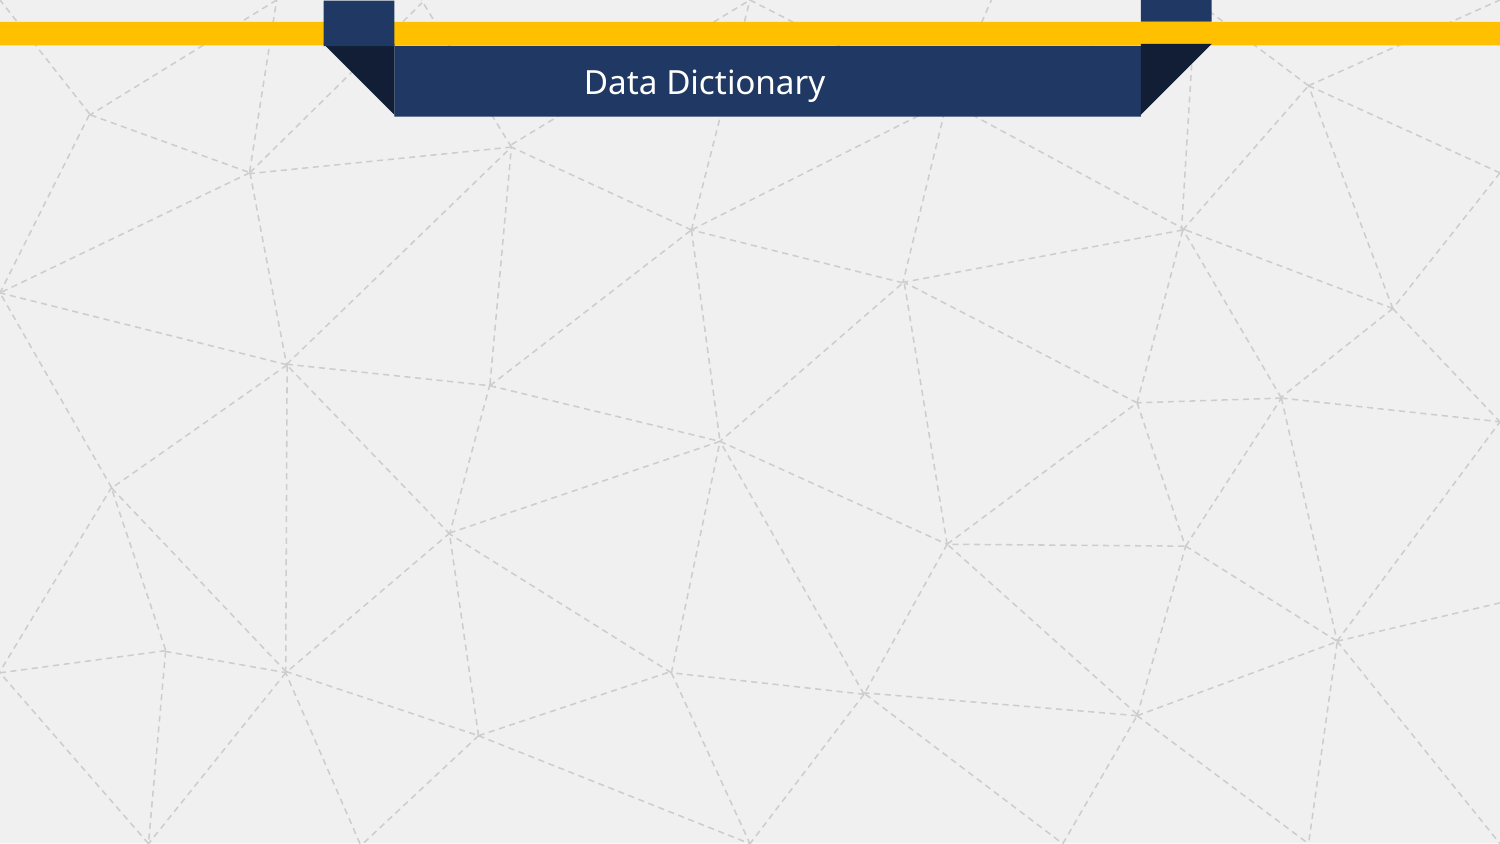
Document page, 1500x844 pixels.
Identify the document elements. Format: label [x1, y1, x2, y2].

text_box [0, 0, 1500, 117]
